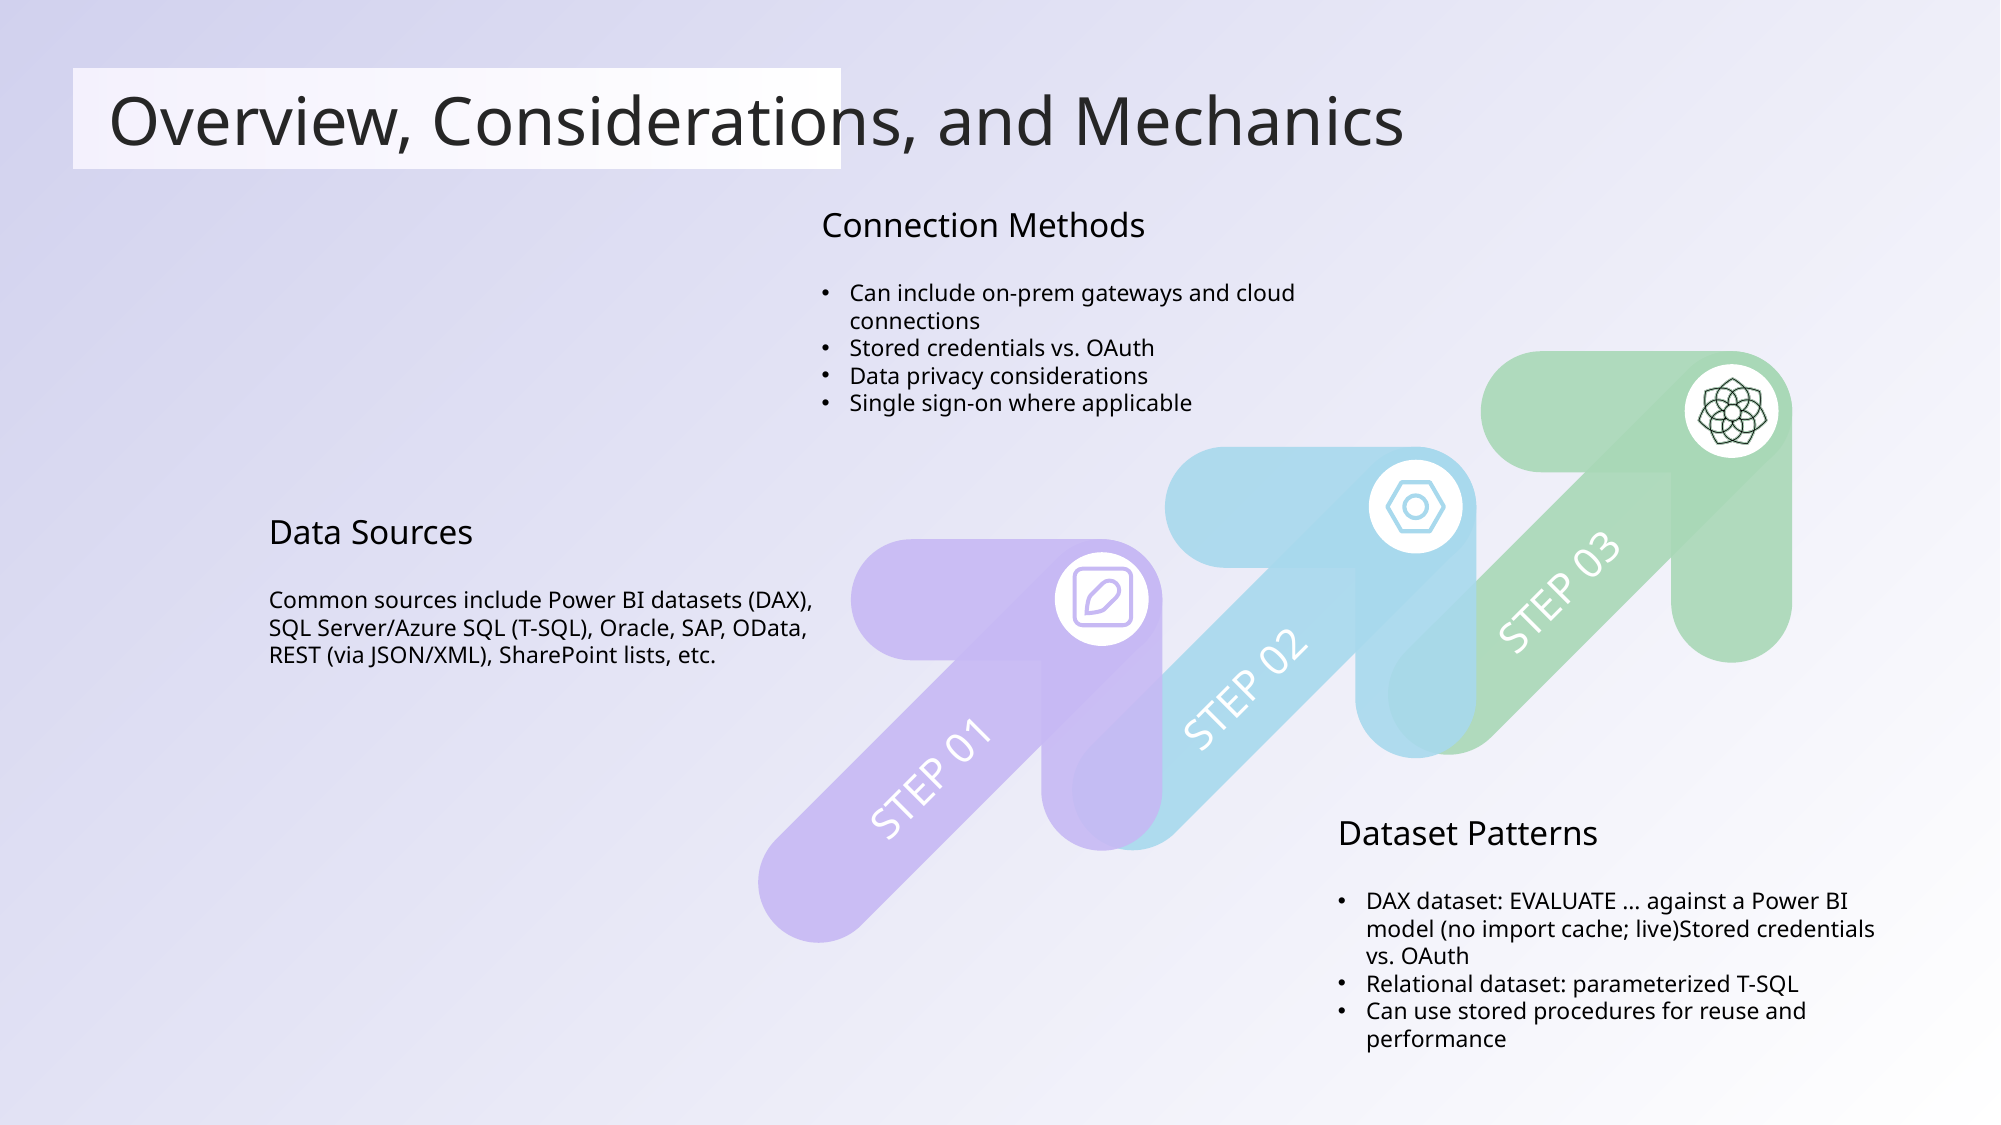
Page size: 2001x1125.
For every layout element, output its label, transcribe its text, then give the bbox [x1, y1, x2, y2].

text_box [1072, 566, 1134, 628]
text_box [1707, 451, 1757, 458]
text_box [1355, 446, 1477, 759]
text_box [1120, 624, 1355, 851]
text_box [1707, 364, 1757, 371]
text_box DAX dataset: EVALUATE … against a Power BI model (no import cache; live)Stored credentials vs. OAuth Relational dataset: parameterized T-SQL Can use stored procedures for reuse and performance [1337, 886, 1890, 1055]
text_box [0, 0, 2000, 1125]
text_box [1477, 473, 1671, 625]
text_box [73, 68, 841, 169]
text_box [1671, 417, 1793, 663]
text_box [1054, 552, 1149, 646]
text_box Overview, Considerations, and Mechanics [108, 80, 1890, 157]
text_box [1385, 480, 1446, 534]
text_box STEP 03 [1477, 474, 1675, 707]
text_box Can include on-prem gateways and cloud connections Stored credentials vs. OAuth Data privacy considerations Single sign-on where applicable [821, 279, 1374, 447]
text_box [1480, 351, 1793, 473]
text_box STEP 02 [1163, 572, 1355, 804]
text_box [1439, 525, 1671, 755]
text_box [1164, 446, 1411, 568]
picture [1692, 371, 1773, 451]
text_box Dataset Patterns [1337, 777, 1890, 886]
text_box [1773, 388, 1779, 434]
text_box [1041, 606, 1163, 851]
text_box Data Sources [268, 476, 821, 585]
text_box [758, 649, 1138, 943]
text_box STEP 01 [815, 660, 1047, 892]
text_box [850, 539, 1163, 661]
text_box Common sources include Power BI datasets (DAX), SQL Server/Azure SQL (T-SQL), Oracle, SAP, OData, REST (via JSON/XML), SharePoint lists, etc. [268, 585, 821, 754]
text_box [1684, 386, 1692, 436]
text_box [1368, 459, 1463, 554]
text_box Connection Methods [821, 169, 1374, 279]
text_box [1163, 568, 1355, 722]
